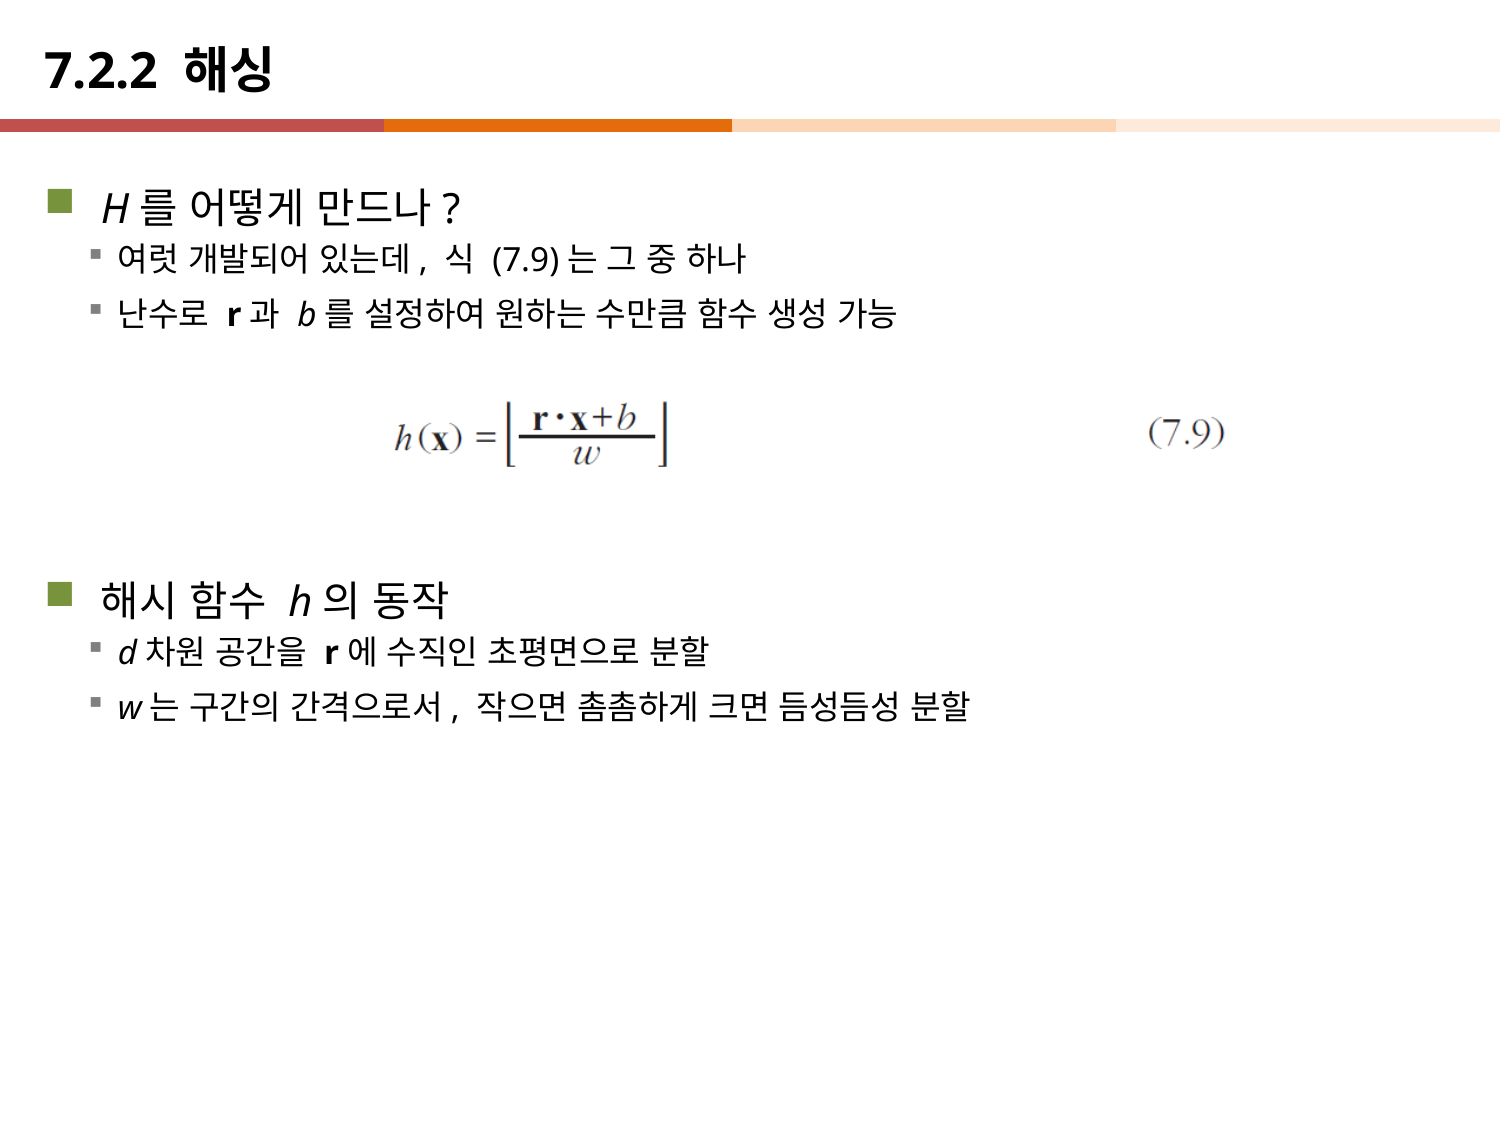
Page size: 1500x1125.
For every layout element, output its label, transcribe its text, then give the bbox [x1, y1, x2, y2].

title 7.2.2 해싱 [29, 23, 1270, 114]
list H를 어떻게 만드나? 여럿 개발되어 있는데, 식 (7.9)는 그 중 하나 난수로 r과 b를 설정하여 원하는 수만큼 함수 생성 가능 해시 함수 h의 동작 d차원 공간을 r에 수직인 초평면으로 분할 w는 구간의 간격으로서, 작으면 촘촘하게 크면 듬성듬성 분할 [29, 148, 1471, 1083]
picture [386, 385, 1235, 493]
